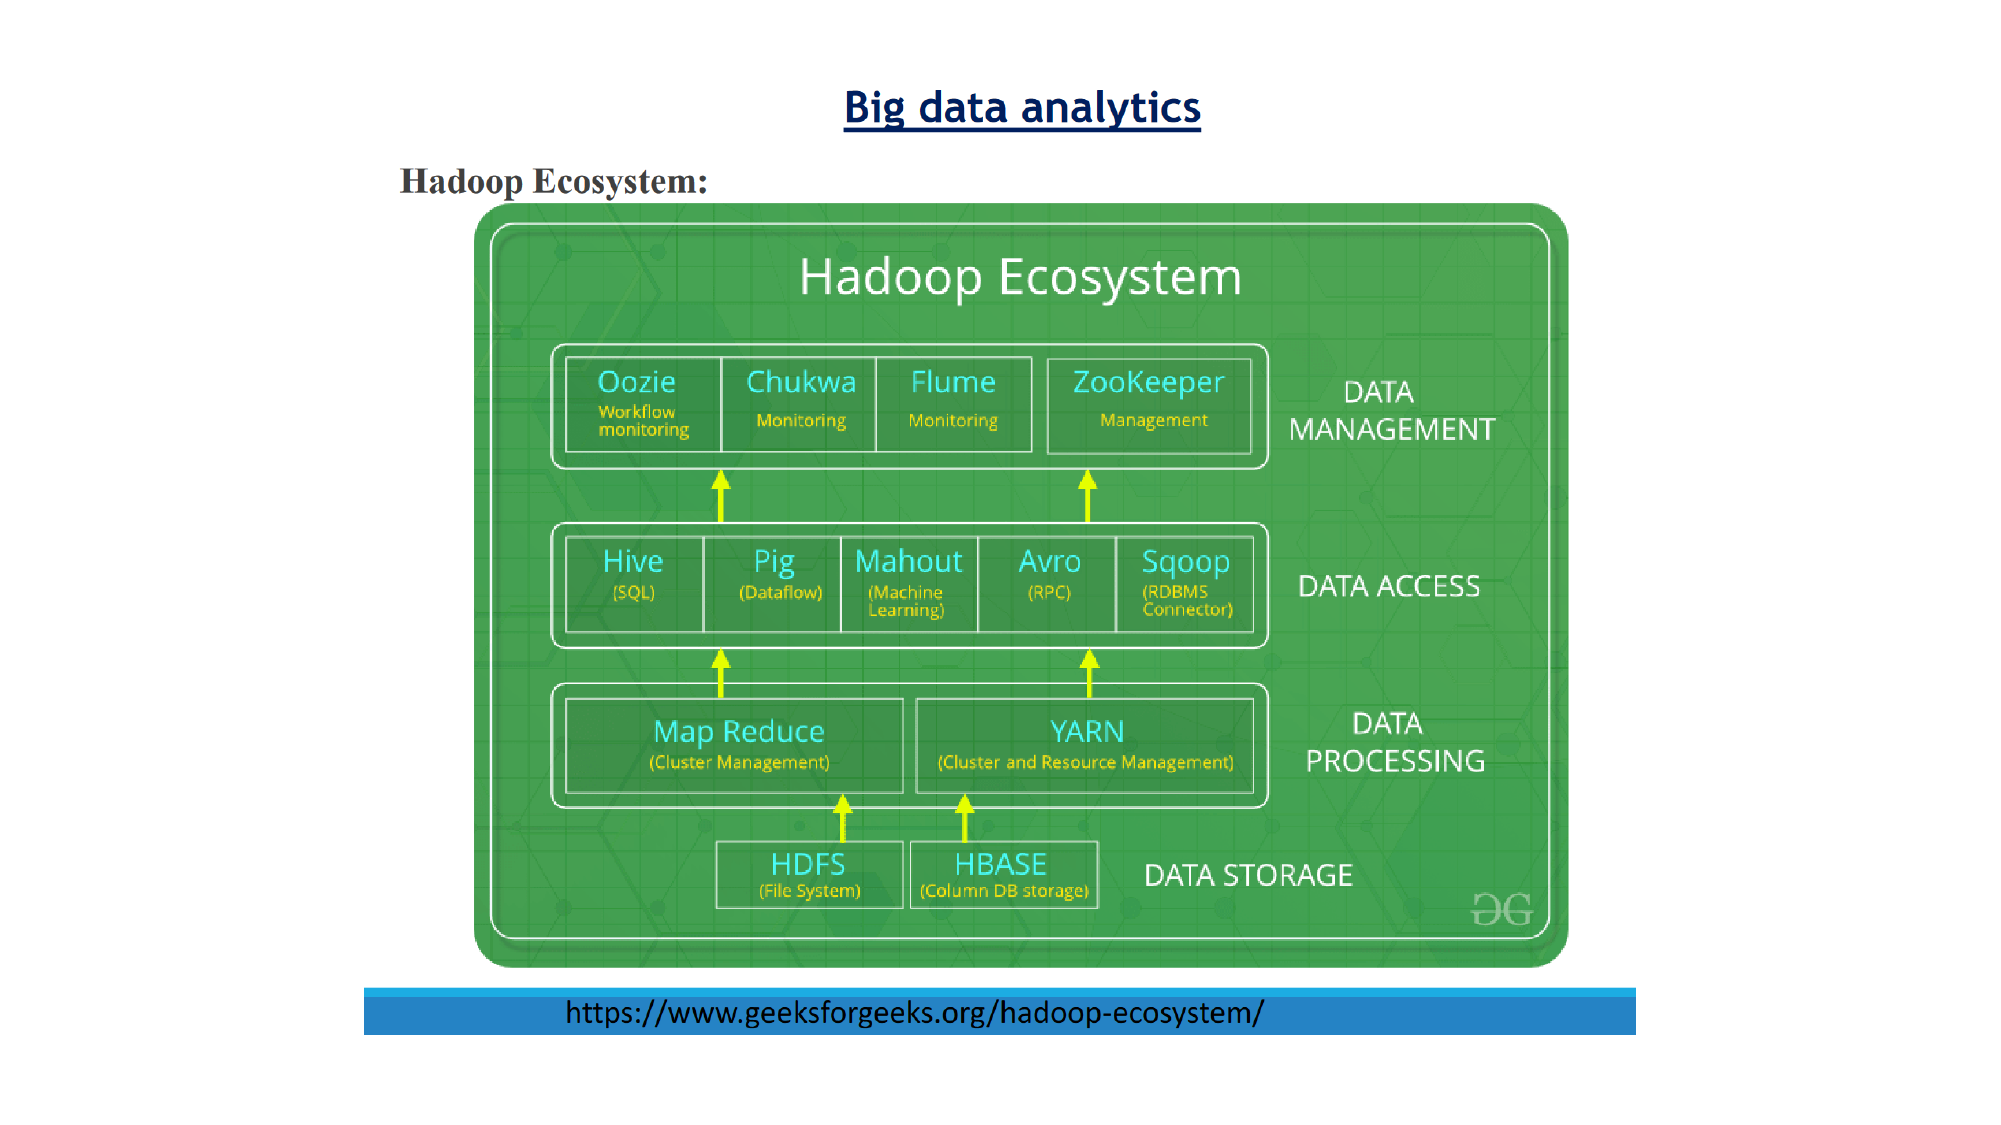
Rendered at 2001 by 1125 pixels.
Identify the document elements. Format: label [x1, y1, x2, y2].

picture [364, 90, 1636, 1035]
